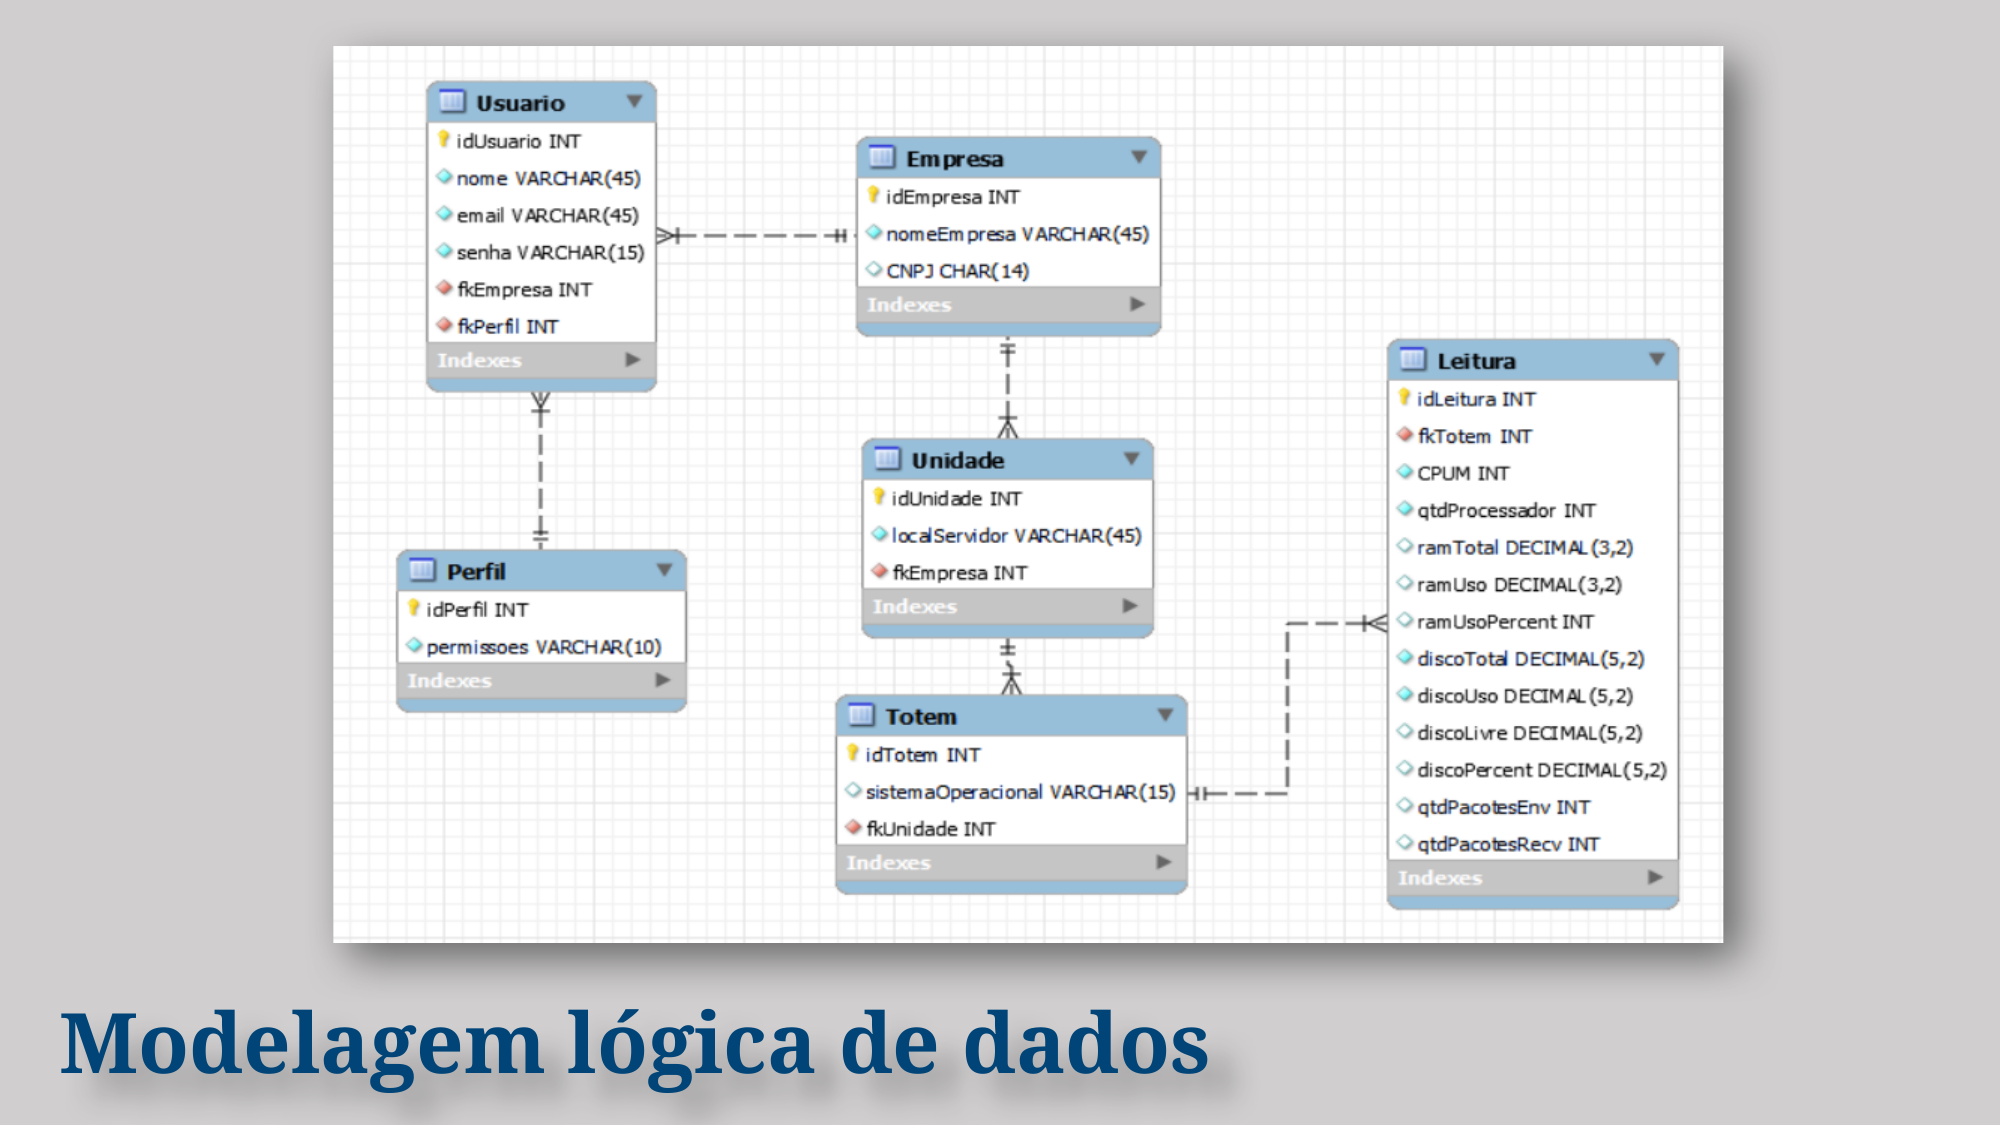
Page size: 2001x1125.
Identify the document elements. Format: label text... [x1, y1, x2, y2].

text_box [0, 0, 2000, 1125]
text_box Modelagem lógica de dados [0, 982, 1228, 1098]
picture [333, 46, 1724, 943]
